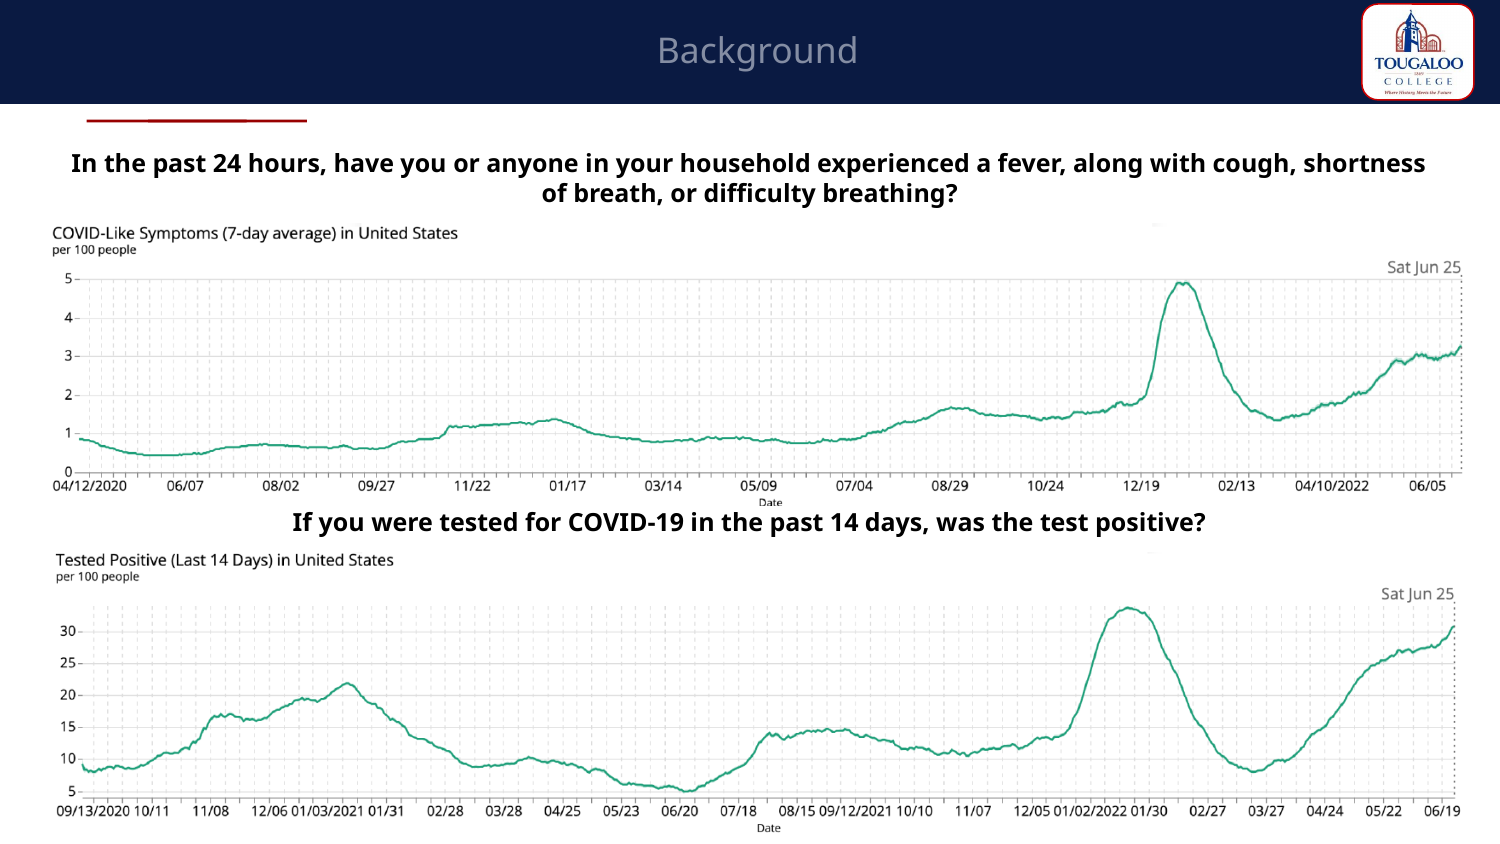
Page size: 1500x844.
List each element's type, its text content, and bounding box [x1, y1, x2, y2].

picture [54, 552, 1462, 835]
text_box If you were tested for COVID-19 in the past 14 days, was the test positive? [46, 509, 1454, 552]
picture [1363, 5, 1473, 99]
picture [50, 223, 1466, 506]
text_box Background [641, 24, 874, 87]
text_box In the past 24 hours, have you or anyone in your household experienced a fever, along with cough, shortness of breath, or difficulty breathing? [46, 132, 1454, 223]
